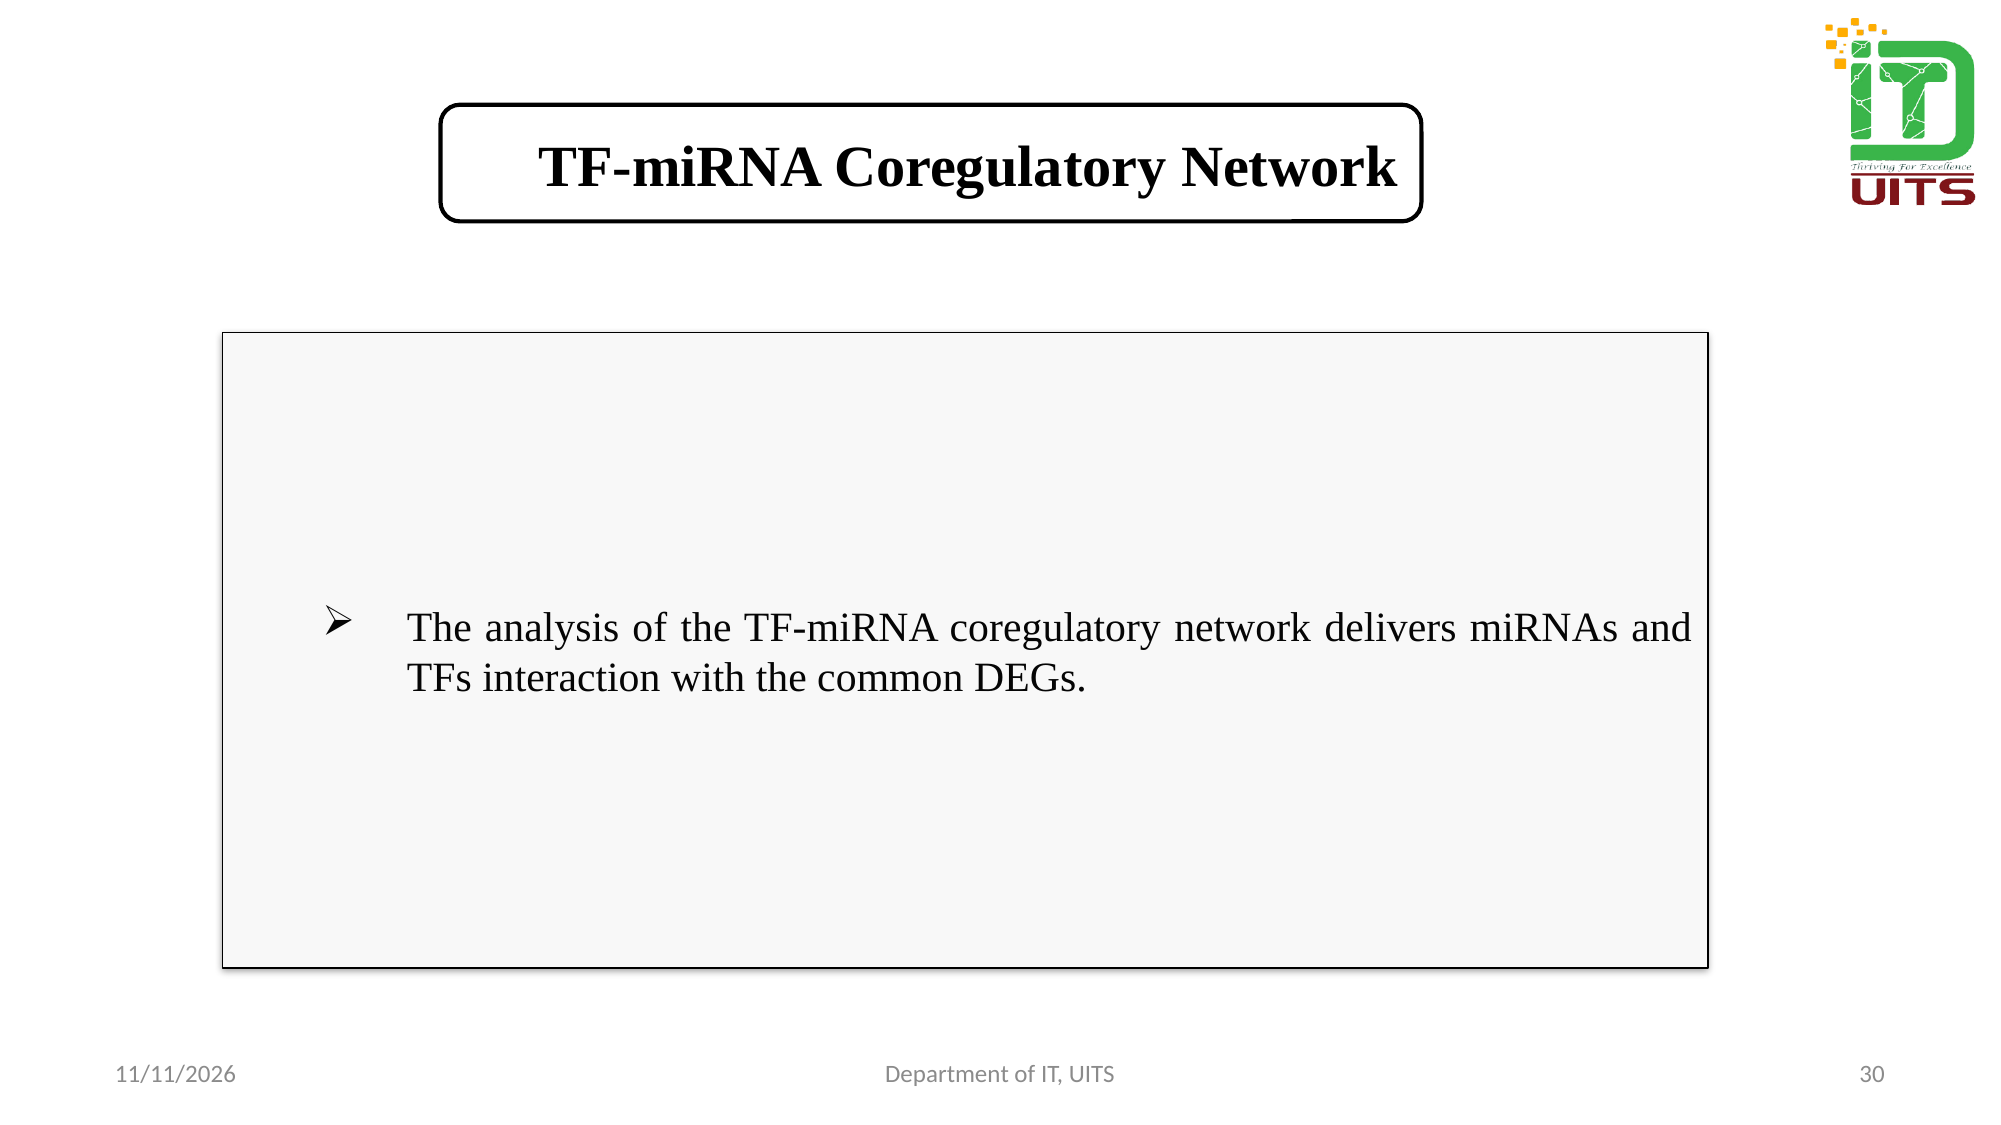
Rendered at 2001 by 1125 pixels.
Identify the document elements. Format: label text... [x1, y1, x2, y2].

footer Department of IT, UITS [683, 1042, 1317, 1103]
picture [1806, 10, 2000, 222]
slide_number 30 [1433, 1042, 1900, 1103]
text_box The analysis of the TF-miRNA coregulatory network delivers miRNAs and TFs interaction with the common DEGs. [222, 332, 1709, 969]
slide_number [99, 1042, 567, 1103]
text_box TF-miRNA Coregulatory Network [438, 102, 1424, 224]
